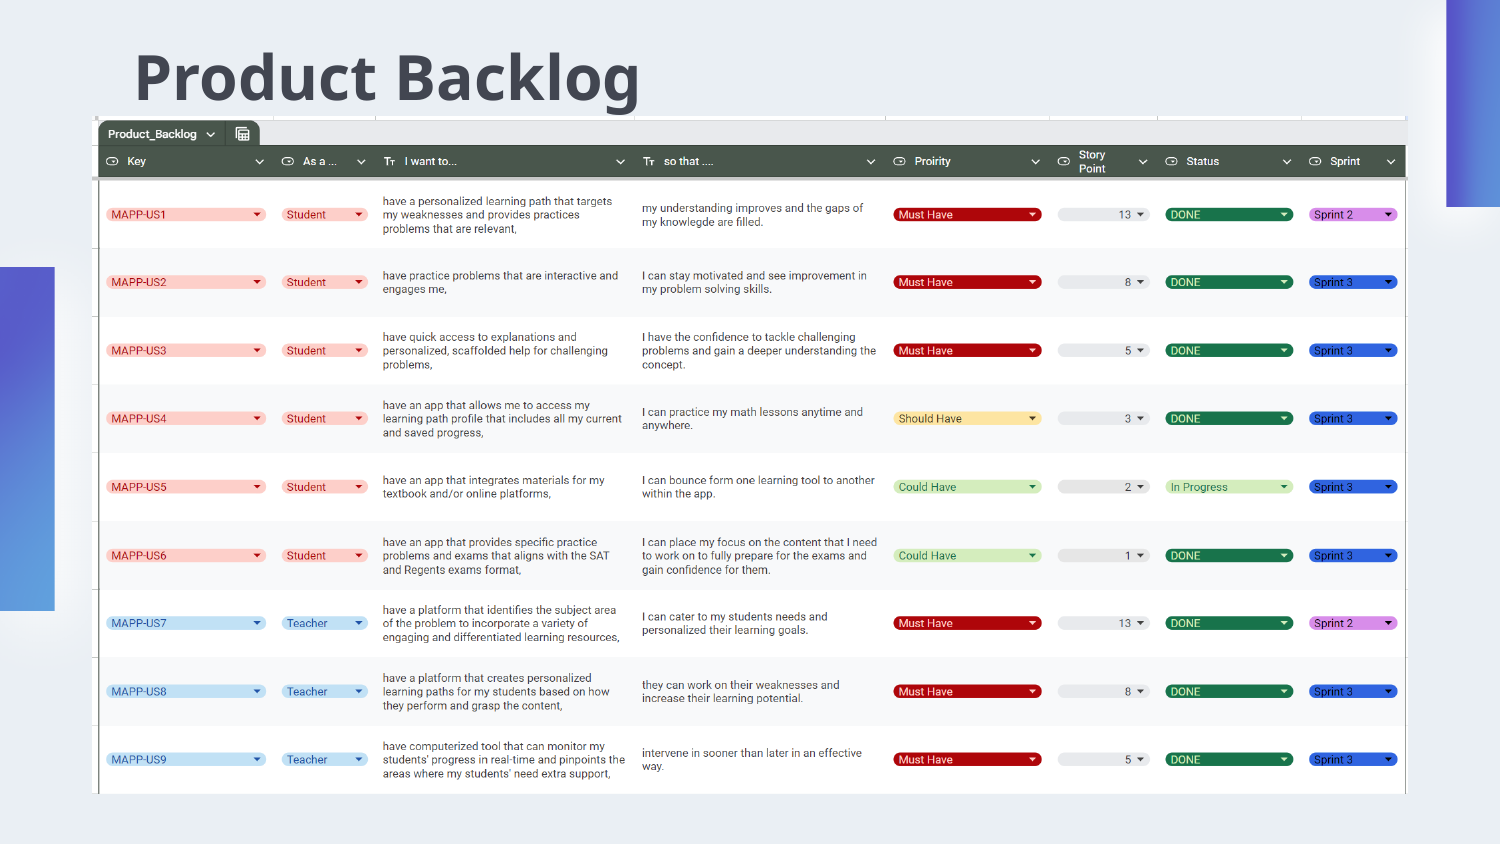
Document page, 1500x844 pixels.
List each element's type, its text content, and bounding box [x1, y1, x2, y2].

picture [92, 116, 1408, 794]
title Product Backlog [118, 23, 1382, 115]
picture [1446, 0, 1500, 207]
picture [0, 267, 55, 611]
